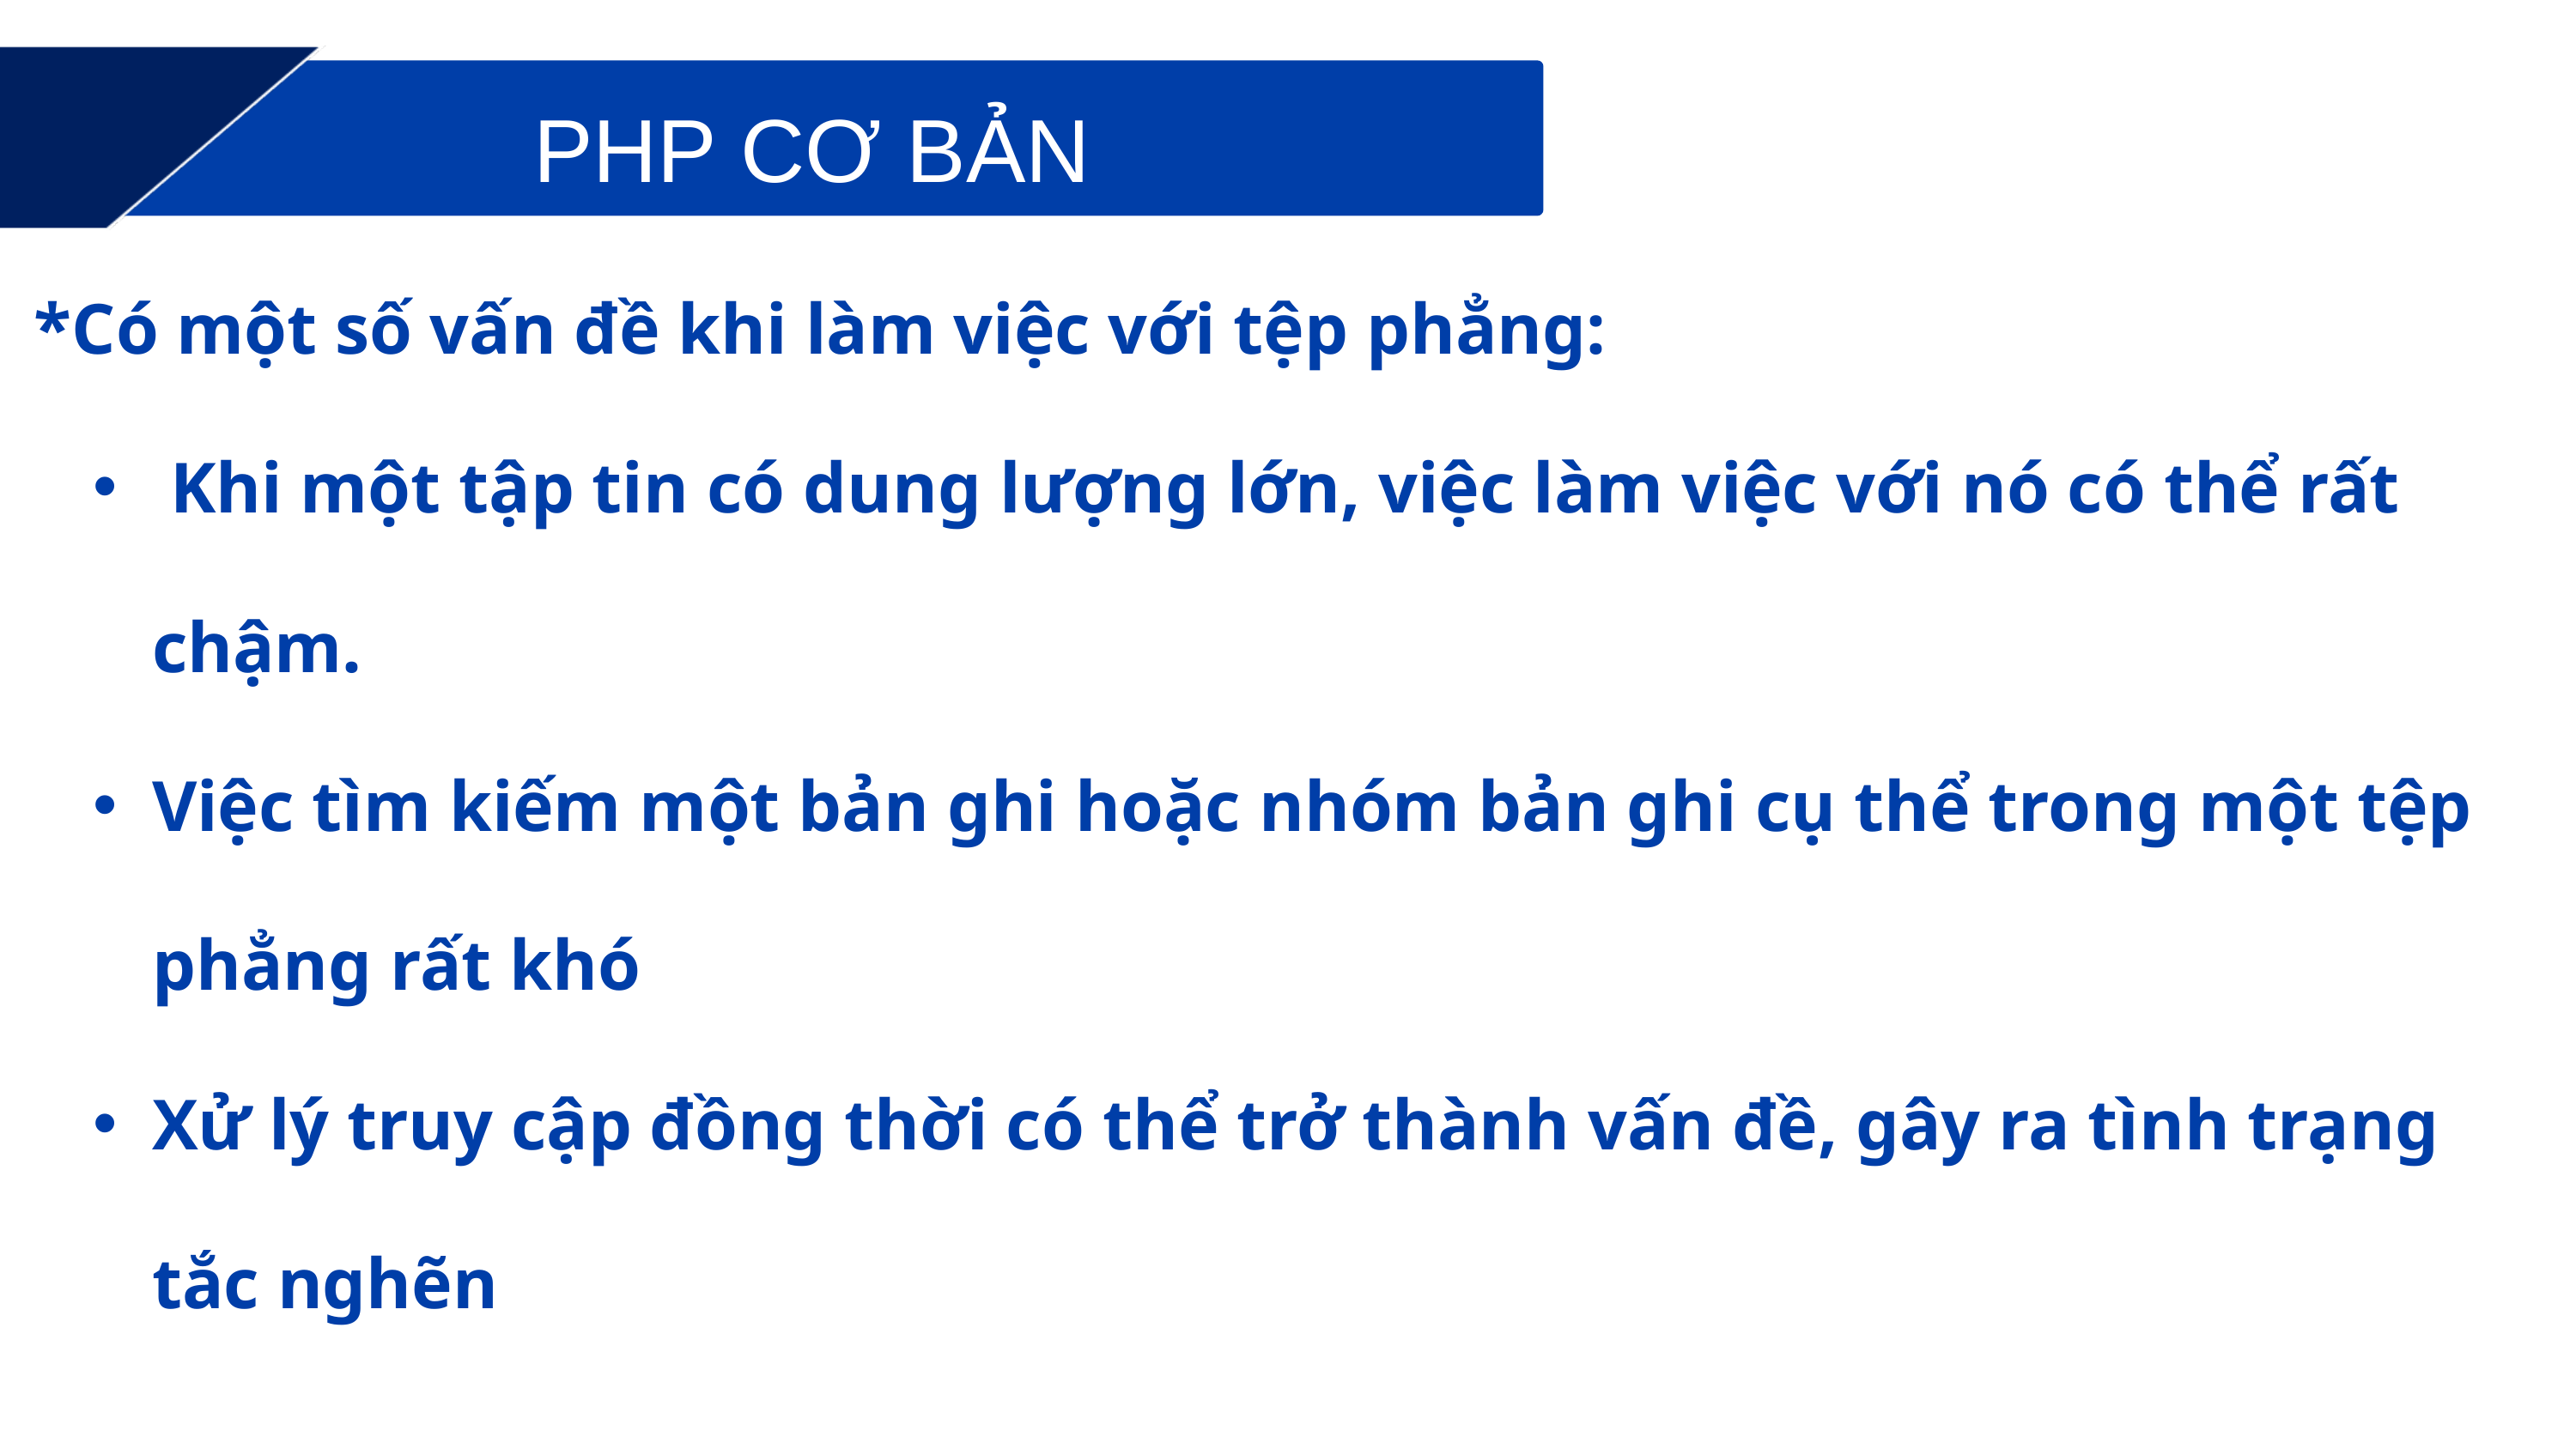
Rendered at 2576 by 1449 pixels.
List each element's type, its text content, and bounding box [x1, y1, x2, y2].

text_box [0, 45, 96, 231]
text_box *Có một số vấn đề khi làm việc với tệp phẳng: Khi một tập tin có dung lượng lớn, việc làm việc với nó có thể rất chậm. Việc tìm kiếm một bản ghi hoặc nhóm bản ghi cụ thể trong một tệp phẳng rất khó Xử lý truy cập đồng thời có thể trở thành vấn đề, gây ra tình trạng tắc nghẽn [34, 209, 2499, 1402]
text_box PHP CƠ BẢN [96, 7, 1528, 270]
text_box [112, 60, 1544, 216]
